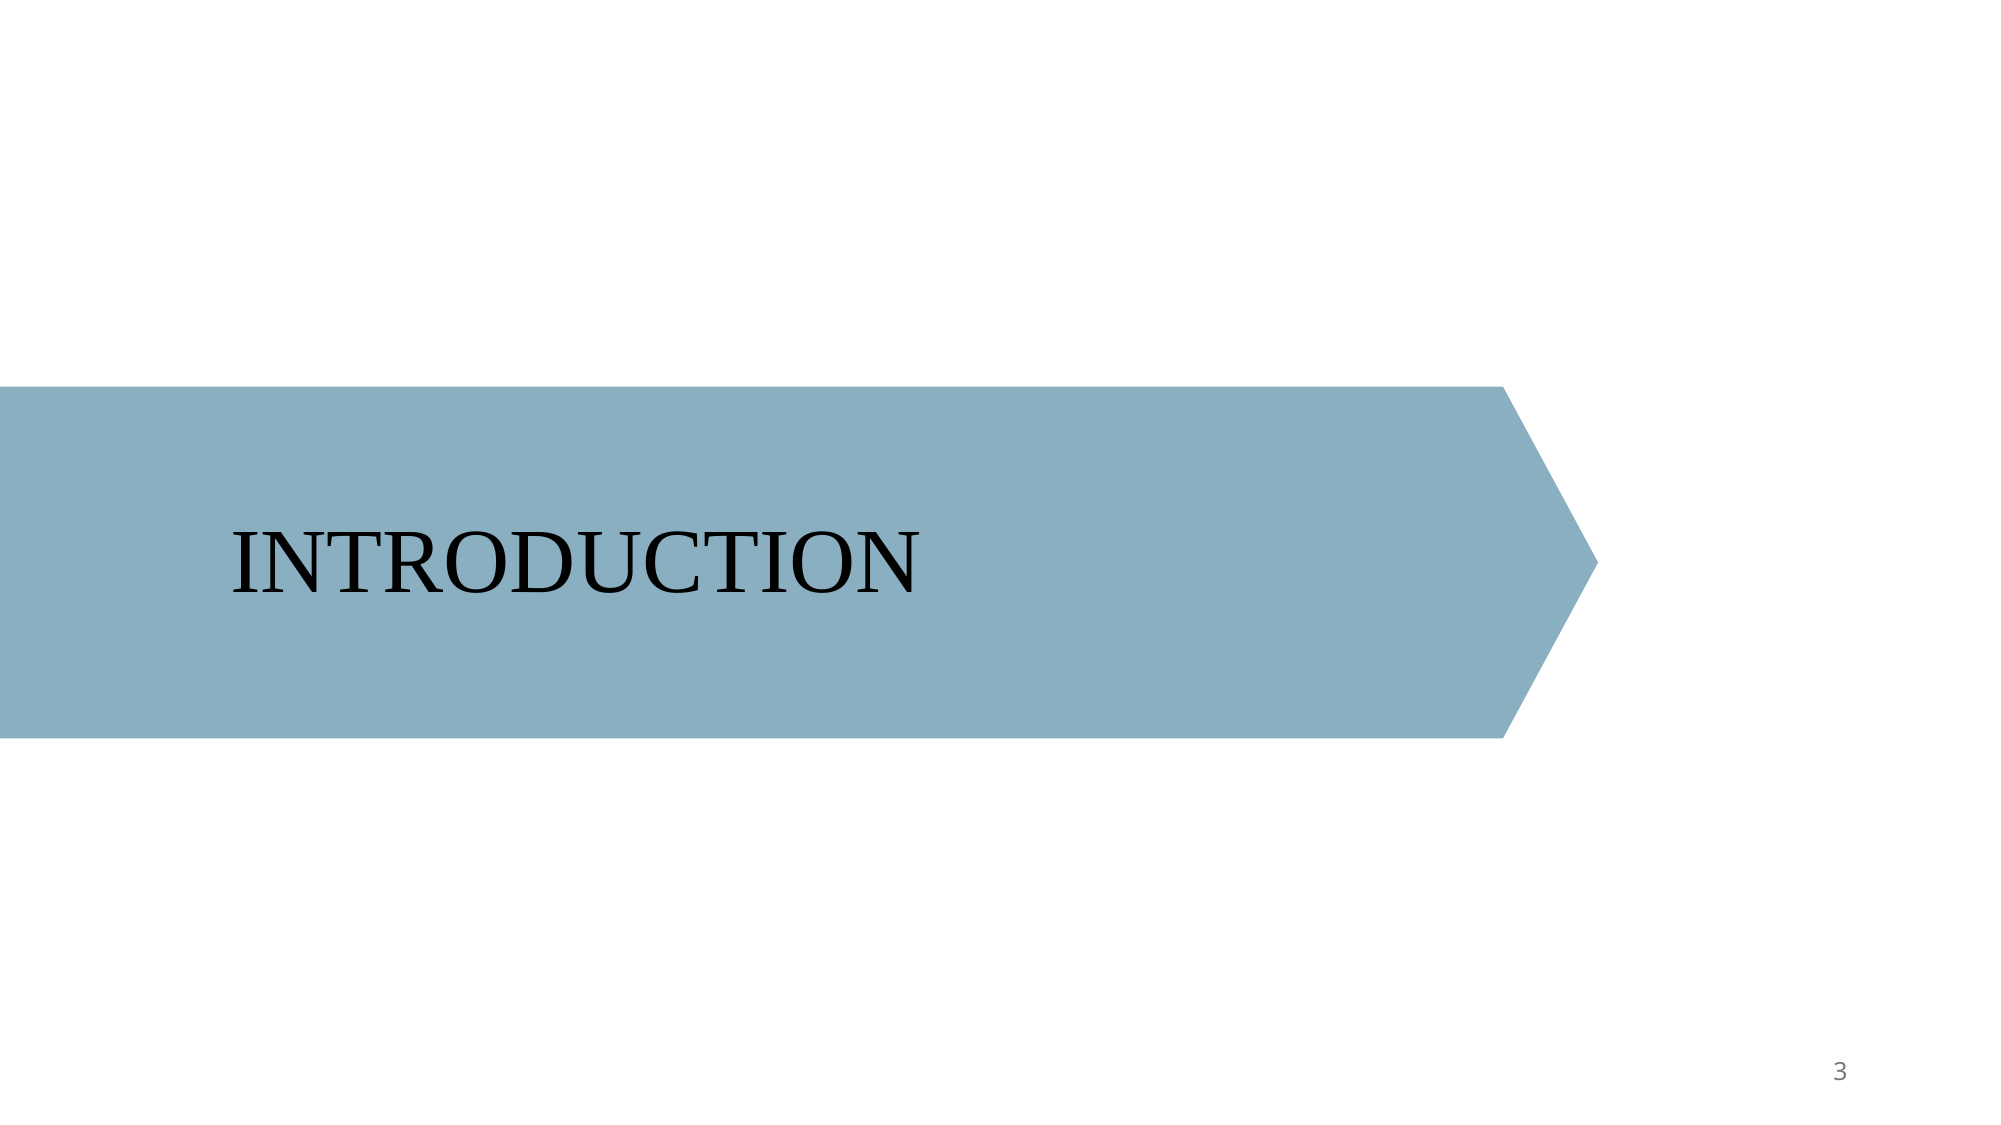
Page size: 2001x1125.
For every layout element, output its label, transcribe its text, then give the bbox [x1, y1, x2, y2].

title INTRODUCTION [214, 453, 949, 672]
slide_number 3 [1412, 1042, 1863, 1103]
text_box [0, 386, 1599, 739]
